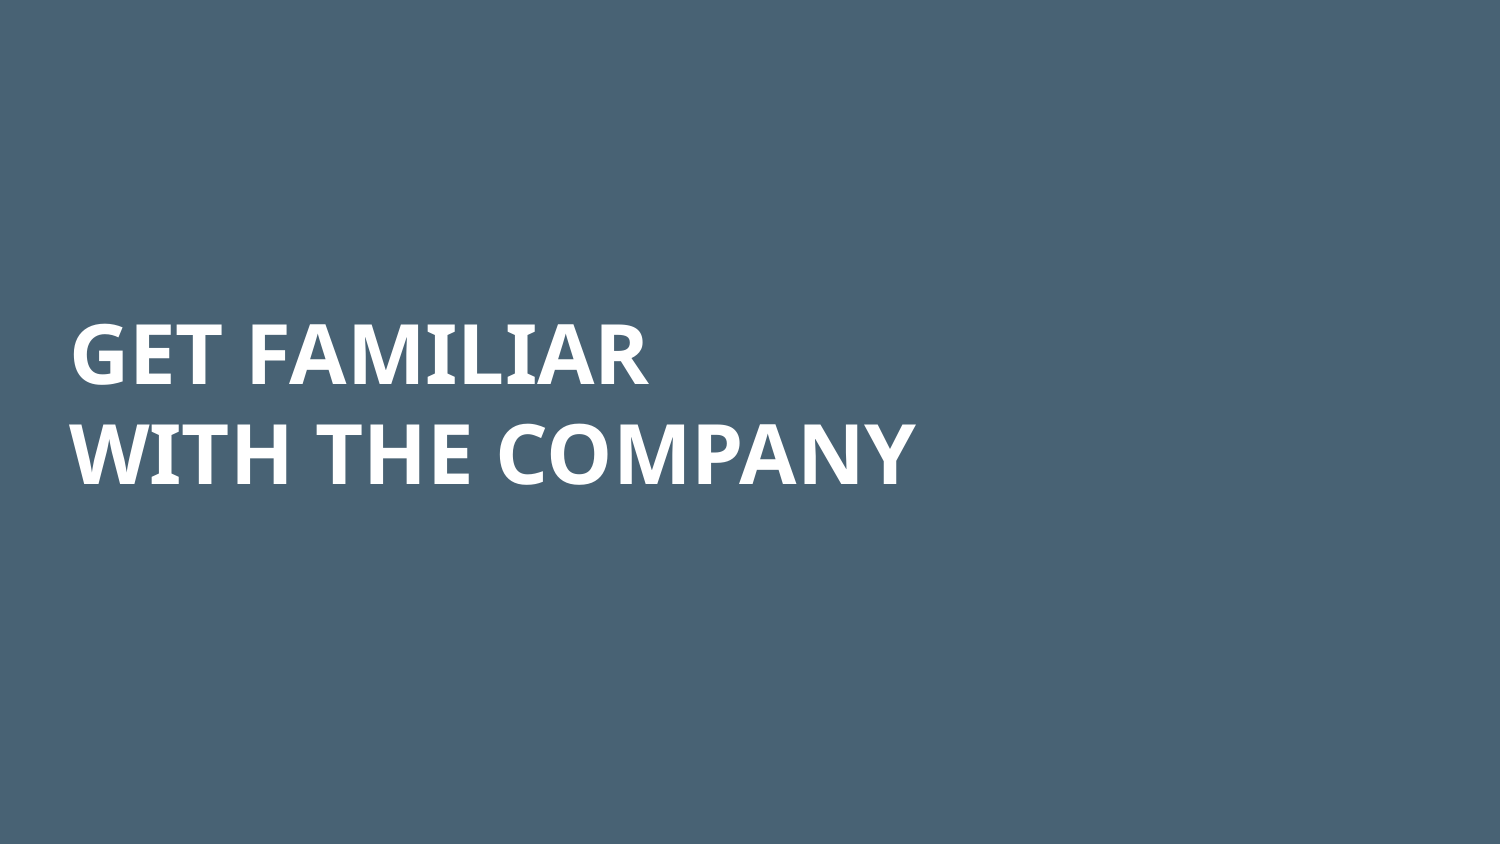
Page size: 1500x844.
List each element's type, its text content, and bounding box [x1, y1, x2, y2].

text_box GET FAMILIAR WITH THE COMPANY [54, 293, 933, 509]
text_box [58, 293, 1456, 550]
